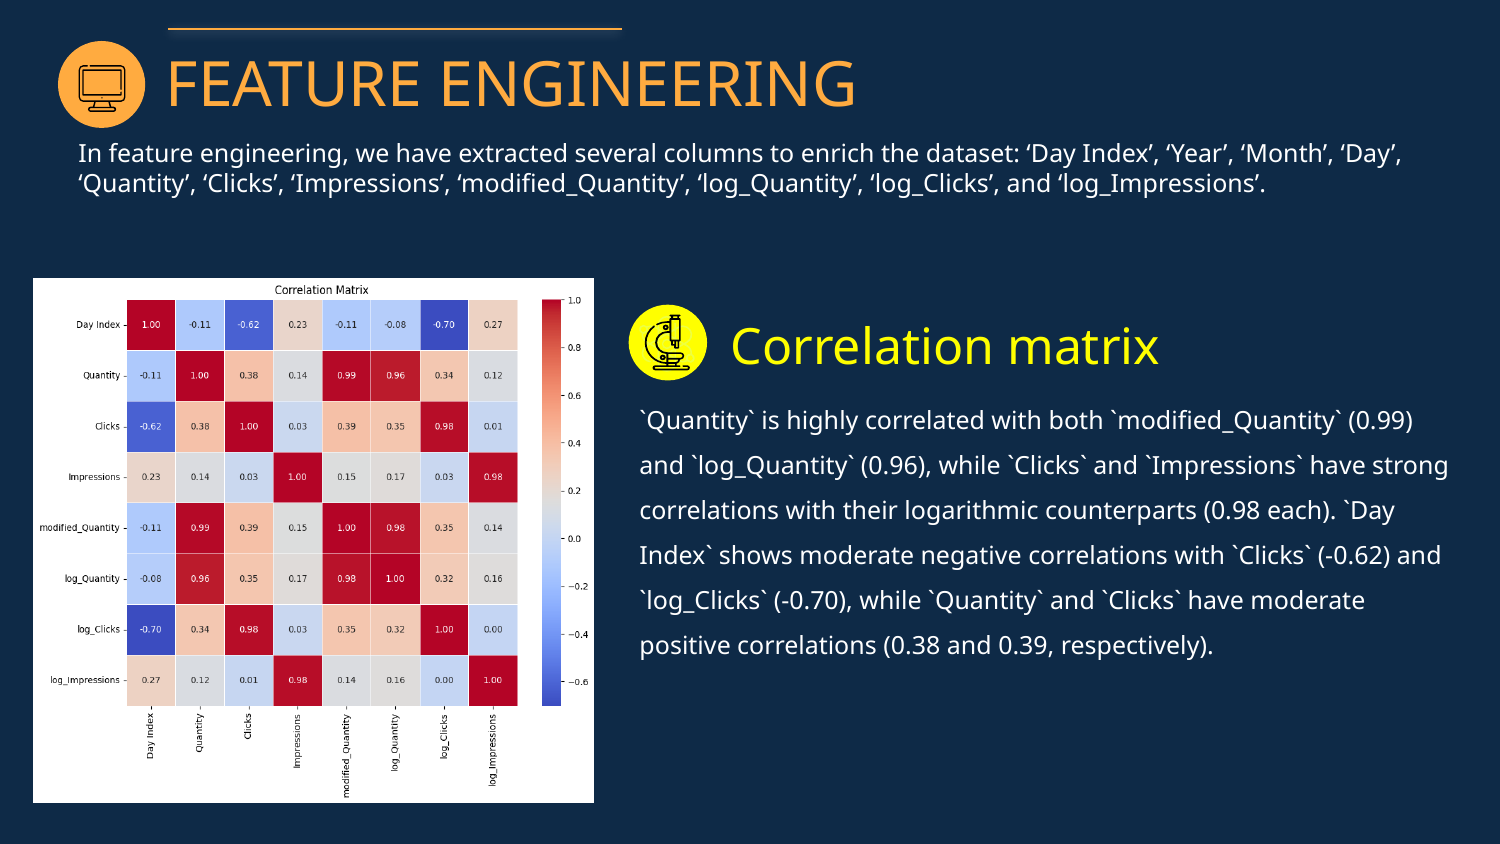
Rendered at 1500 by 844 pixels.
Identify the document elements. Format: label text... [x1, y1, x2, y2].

text_box [643, 304, 694, 314]
text_box [57, 40, 146, 128]
text_box Correlation matrix [715, 306, 1261, 382]
text_box Feature Engineering [150, 29, 896, 117]
text_box In feature engineering, we have extracted several columns to enrich the dataset: ‘Day Index’, ‘Year’, ‘Month’, ‘Day’, ‘Quantity’, ‘Clicks’, ‘Impressions’, ‘modified_Quantity’, ‘log_Quantity’, ‘log_Clicks’, and ‘log_Impressions’. [63, 130, 1463, 206]
text_box [701, 322, 708, 363]
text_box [692, 315, 697, 373]
text_box [628, 325, 633, 360]
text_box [78, 64, 126, 113]
picture [33, 278, 594, 803]
text_box `Quantity` is highly correlated with both `modified_Quantity` (0.99) and `log_Quantity` (0.96), while `Clicks` and `Impressions` have strong correlations with their logarithmic counterparts (0.98 each). `Day Index` shows moderate negative correlations with `Clicks` (-0.62) and `log_Clicks` (-0.70), while `Quantity` and `Clicks` have moderate positive correlations (0.38 and 0.39, respectively). [624, 382, 1479, 667]
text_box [644, 314, 691, 371]
